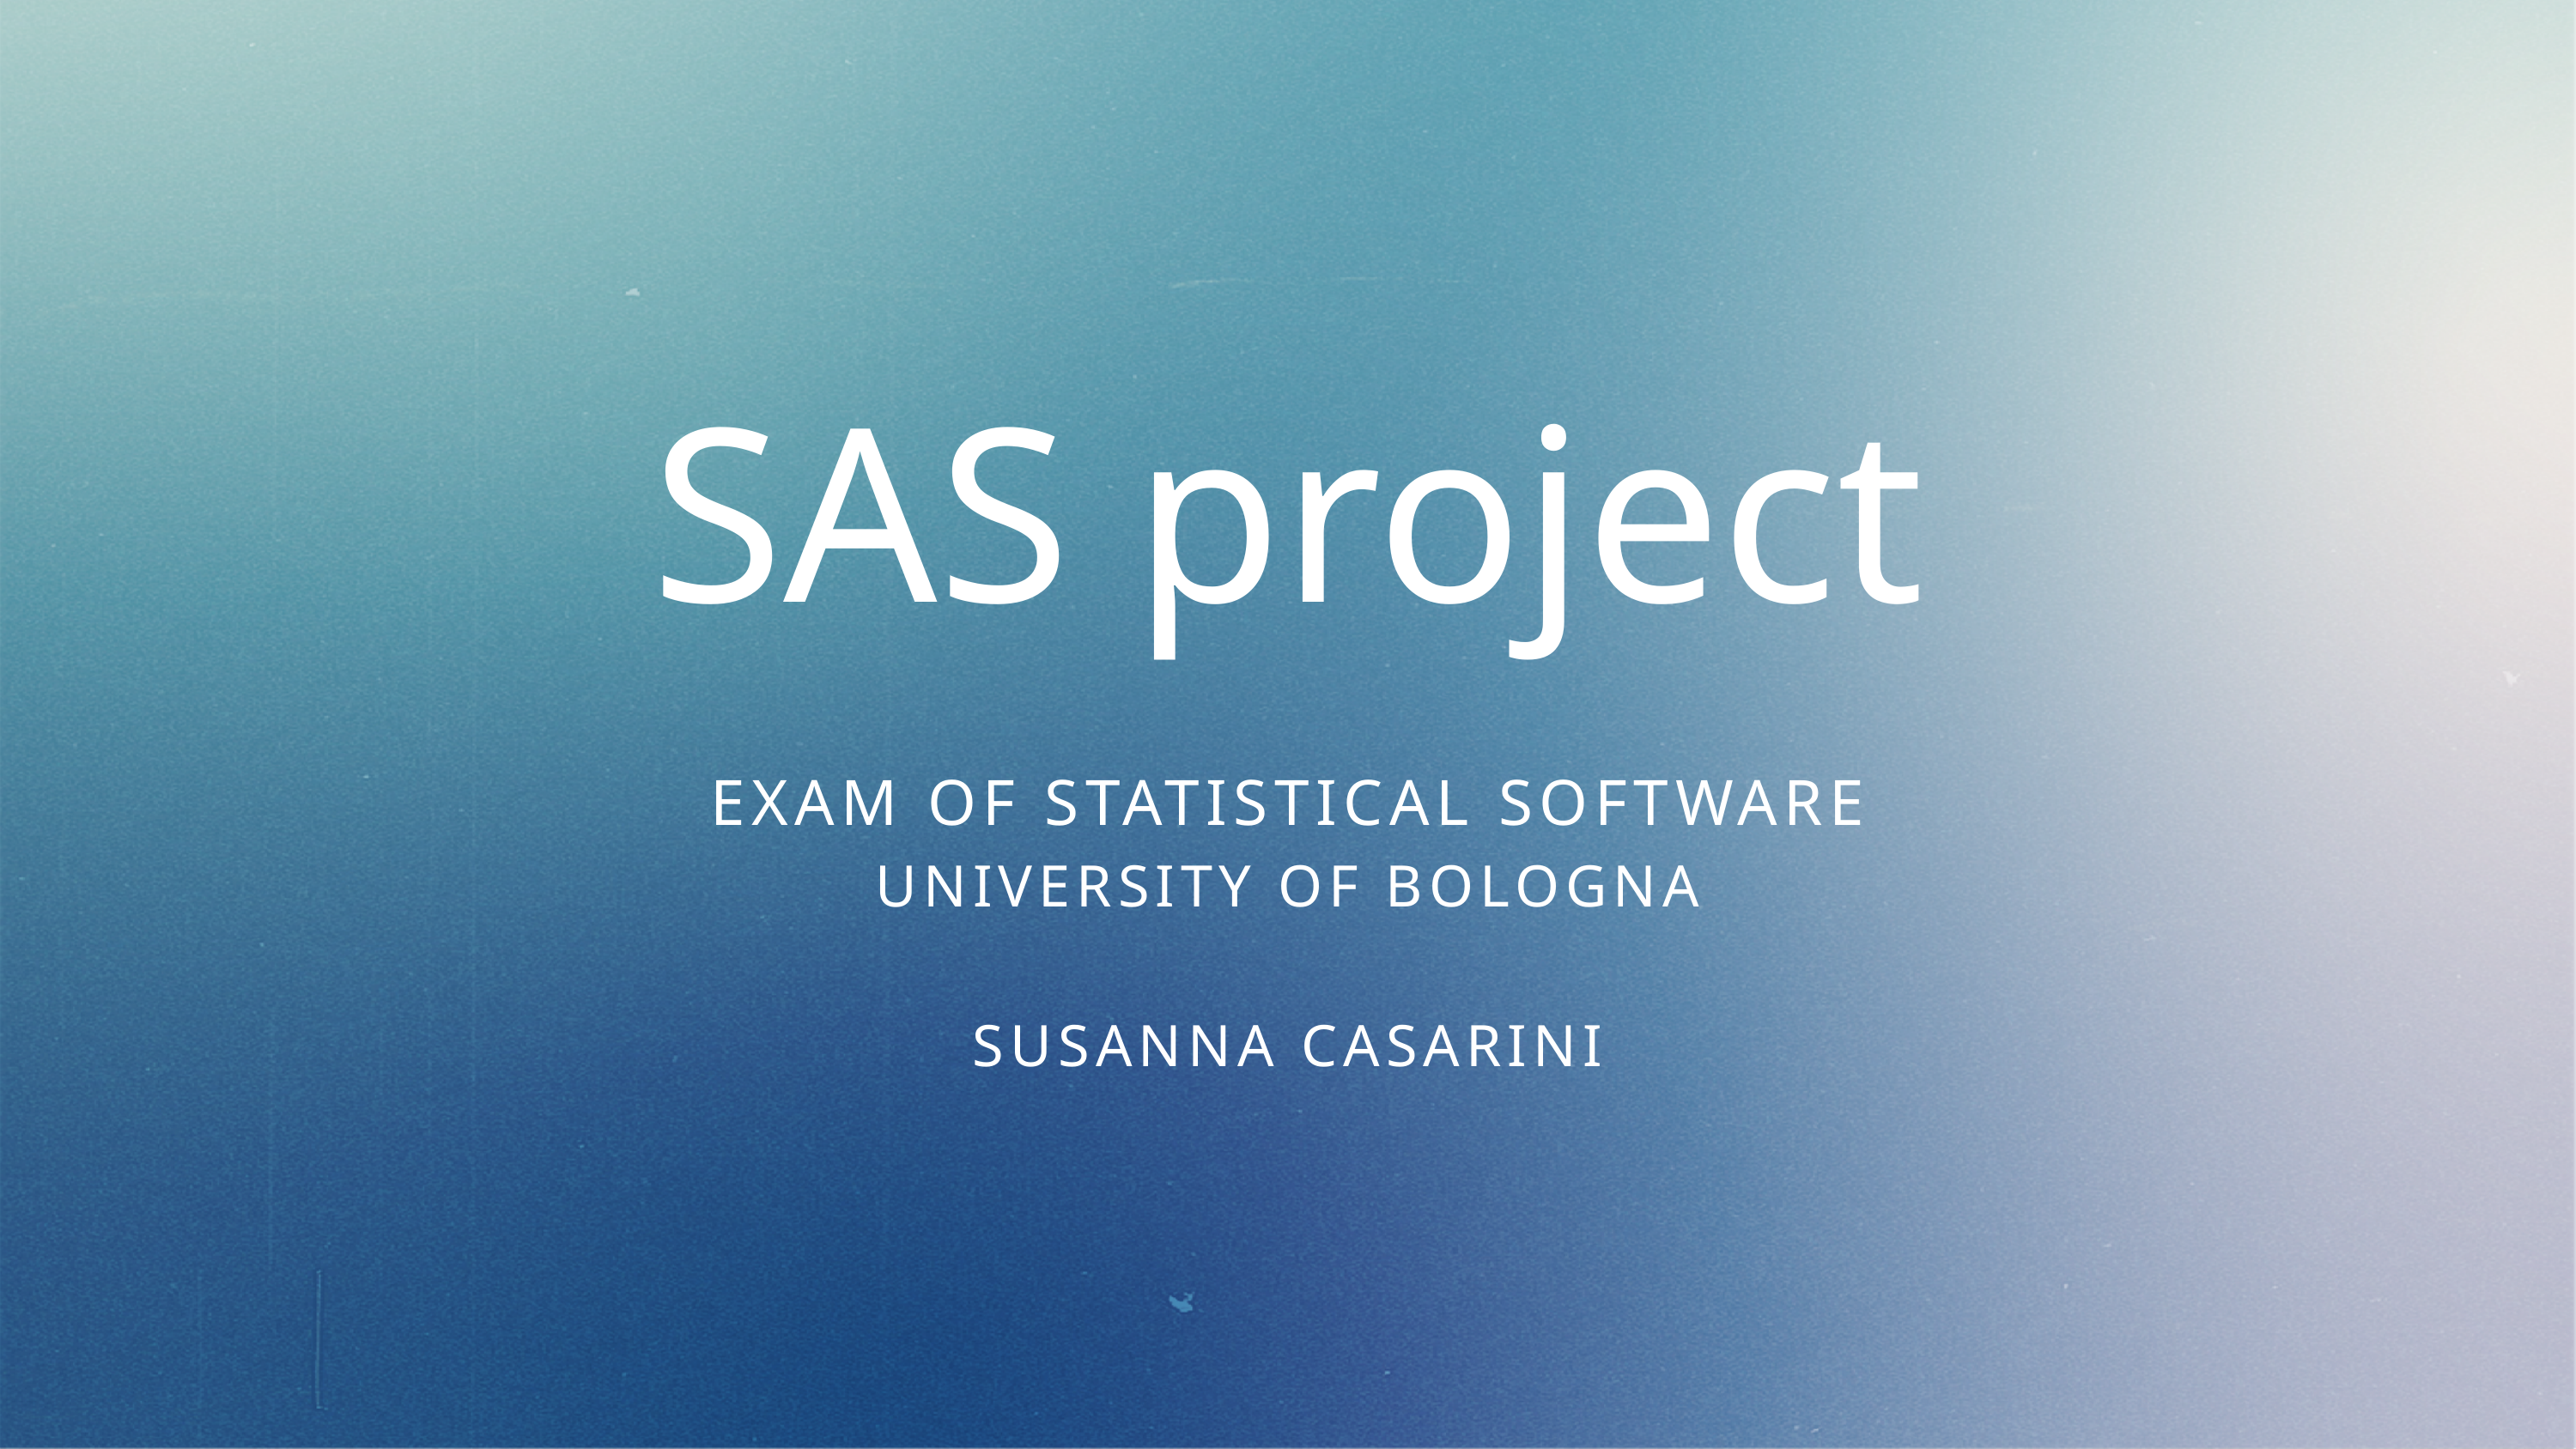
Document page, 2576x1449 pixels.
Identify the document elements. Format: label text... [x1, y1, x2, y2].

text_box EXAM OF STATISTICAL SOFTWARE UNIVERSITY OF BOLOGNA SUSANNA CASARINI [532, 750, 2044, 1078]
text_box SAS project [144, 409, 2432, 651]
text_box [0, 0, 2576, 1449]
